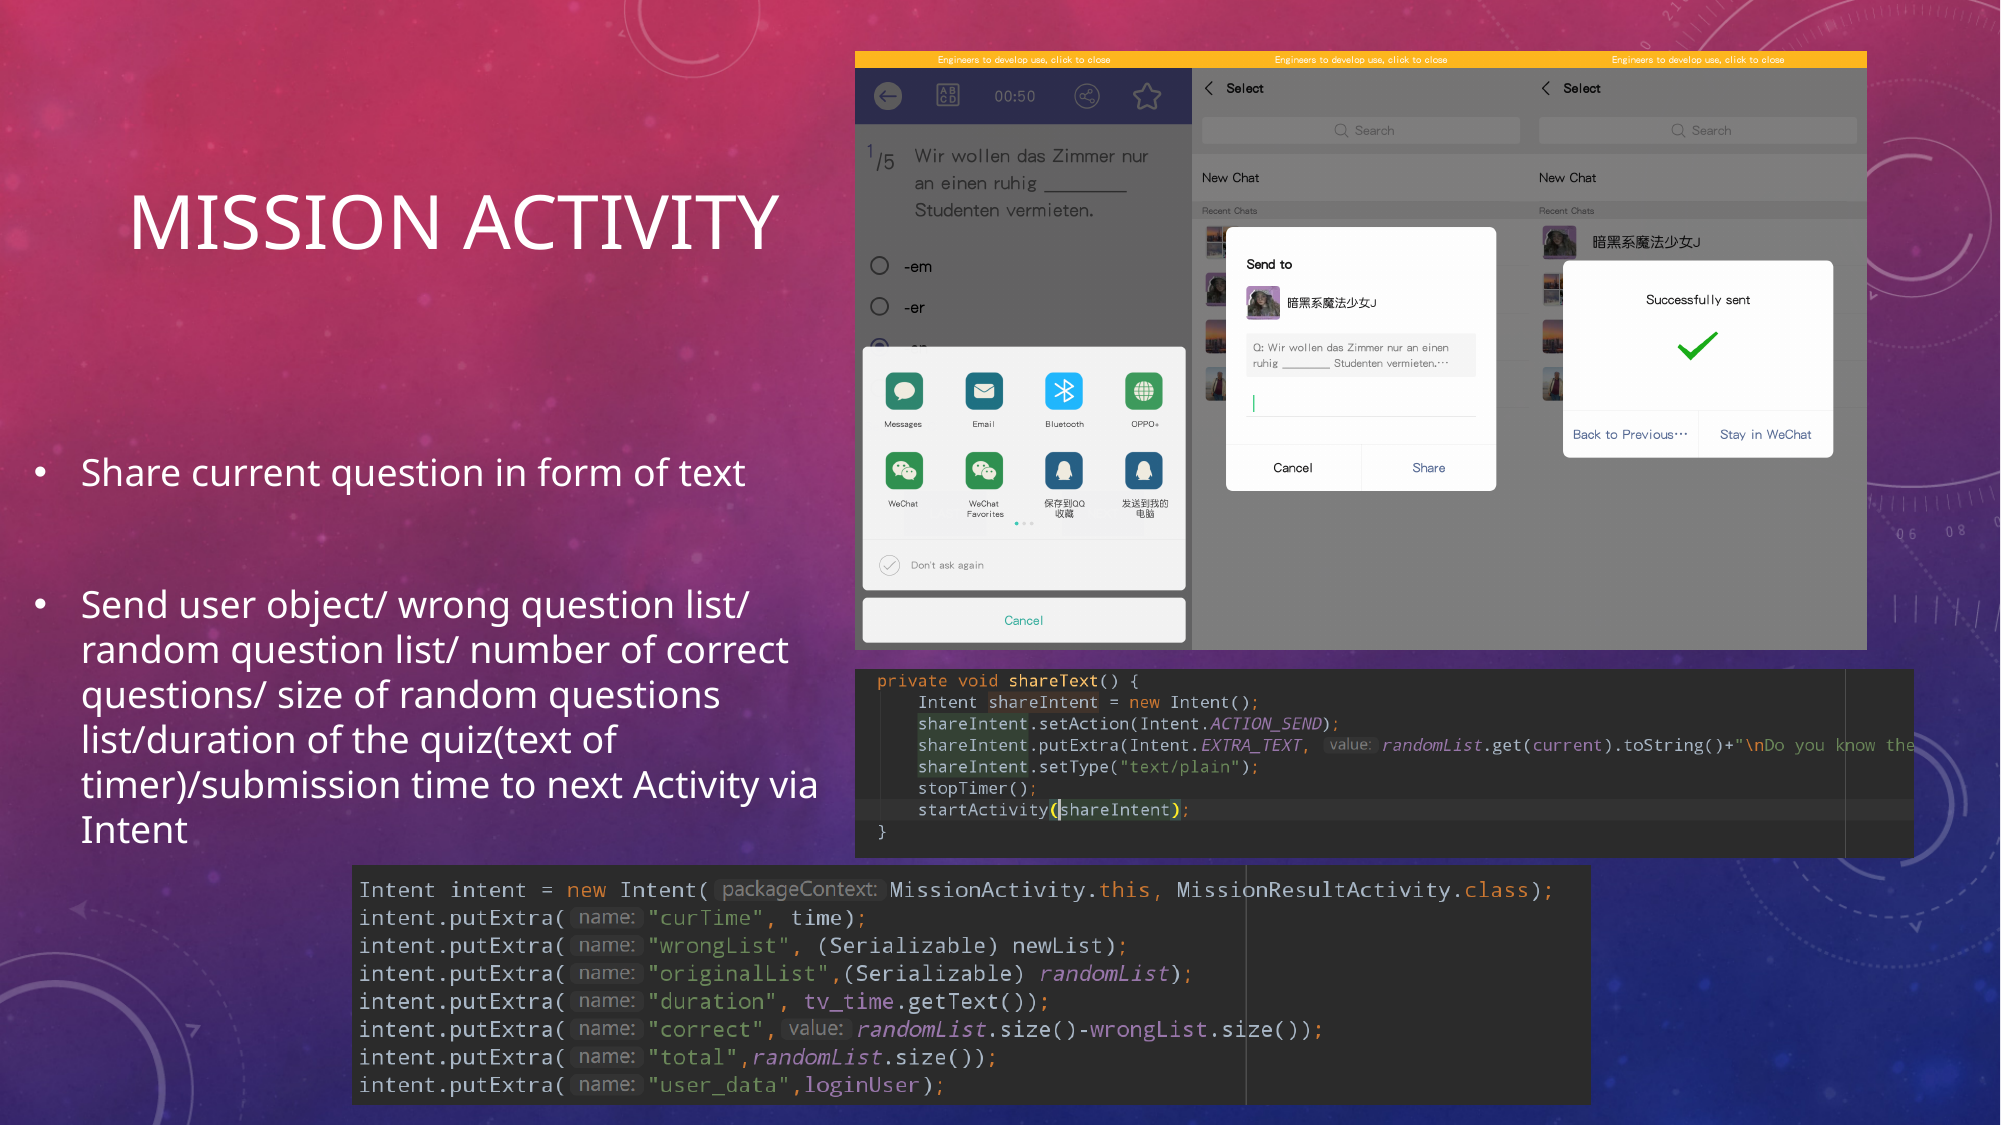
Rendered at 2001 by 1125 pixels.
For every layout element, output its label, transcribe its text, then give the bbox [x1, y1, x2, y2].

title Mission Activity [112, 99, 849, 339]
picture [0, 0, 2001, 1125]
list Share current question in form of text Send user object/ wrong question list/ random question list/ number of correct questions/ size of random questions list/duration of the quiz(text of timer)/submission time to next Activity via Intent [18, 350, 839, 950]
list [855, 50, 1192, 651]
